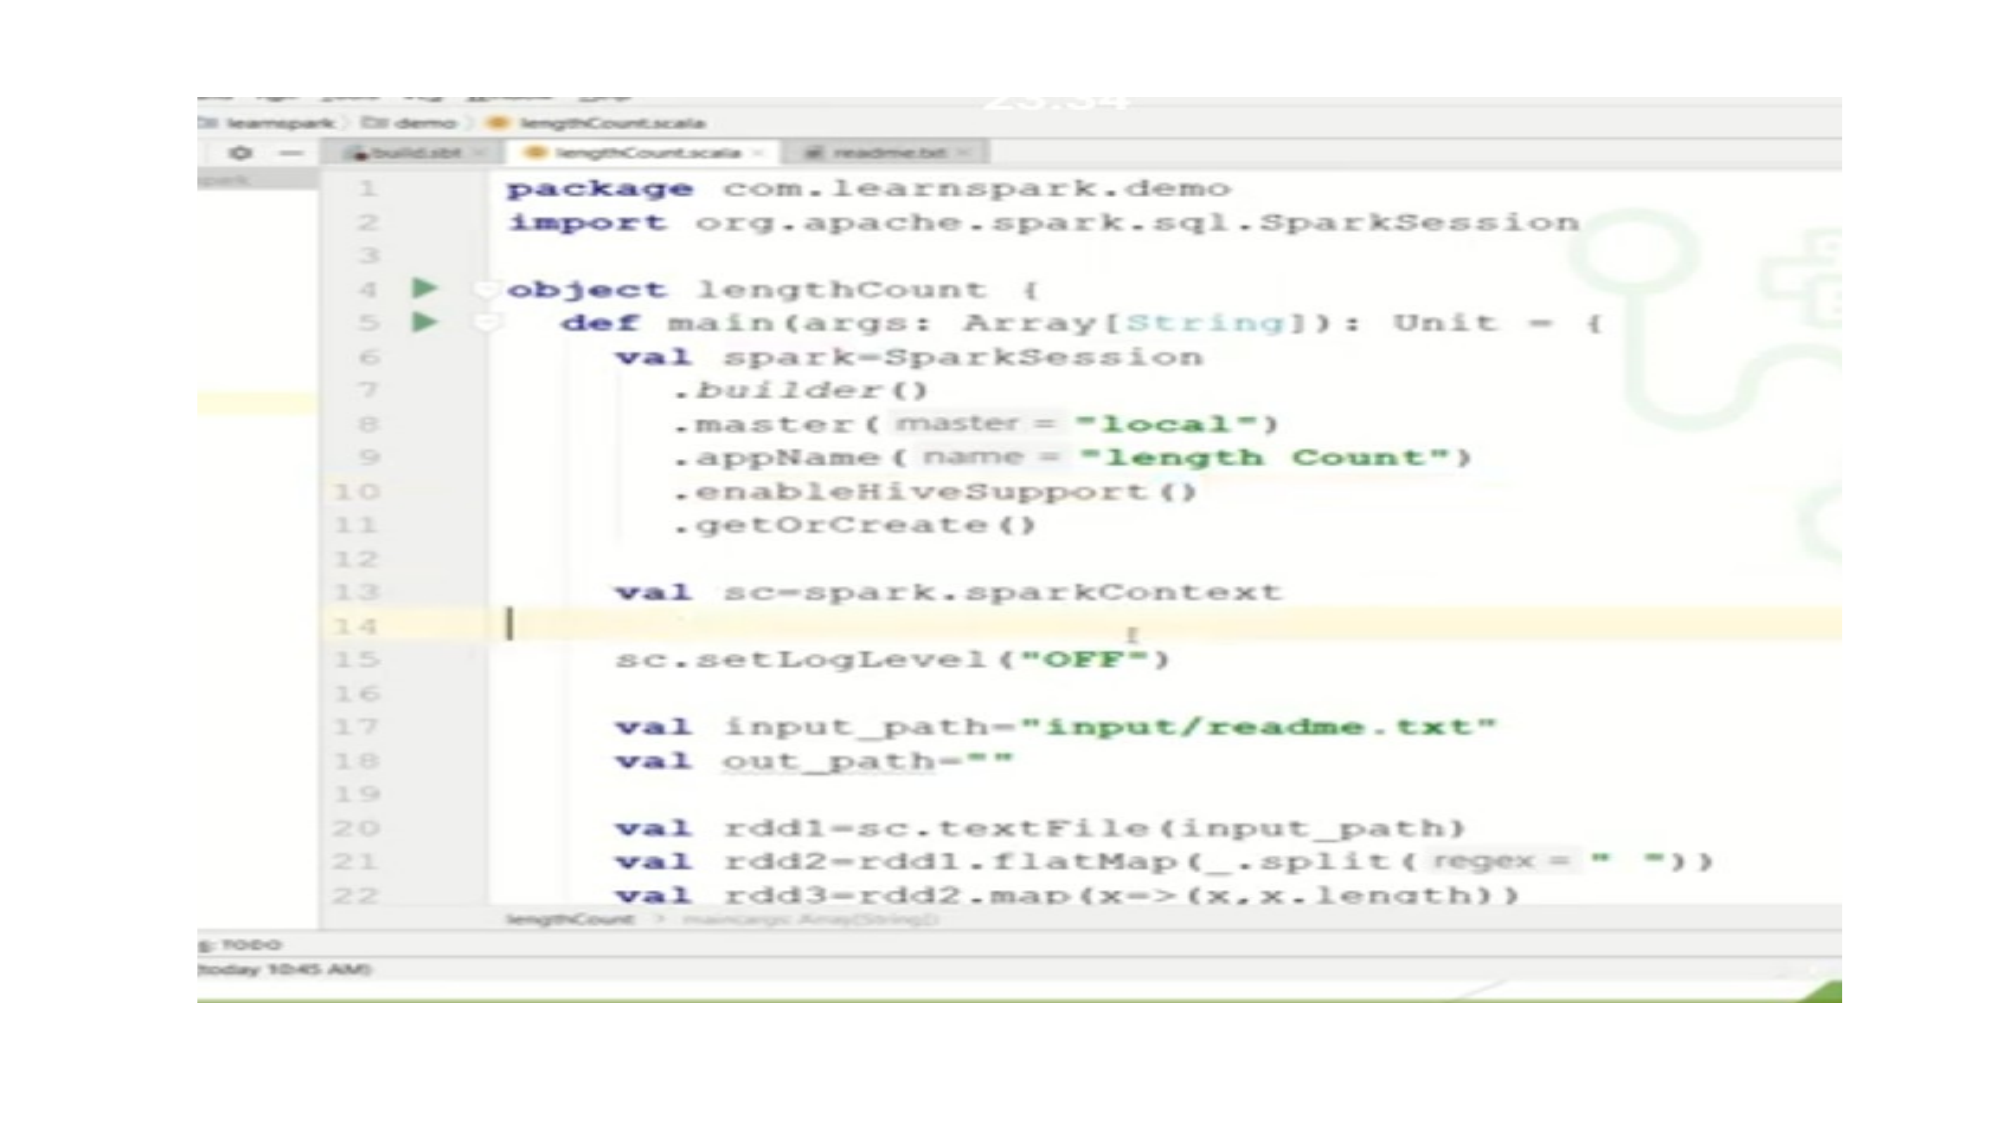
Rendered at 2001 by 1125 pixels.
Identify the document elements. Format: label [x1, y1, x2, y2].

picture [197, 97, 1843, 1003]
